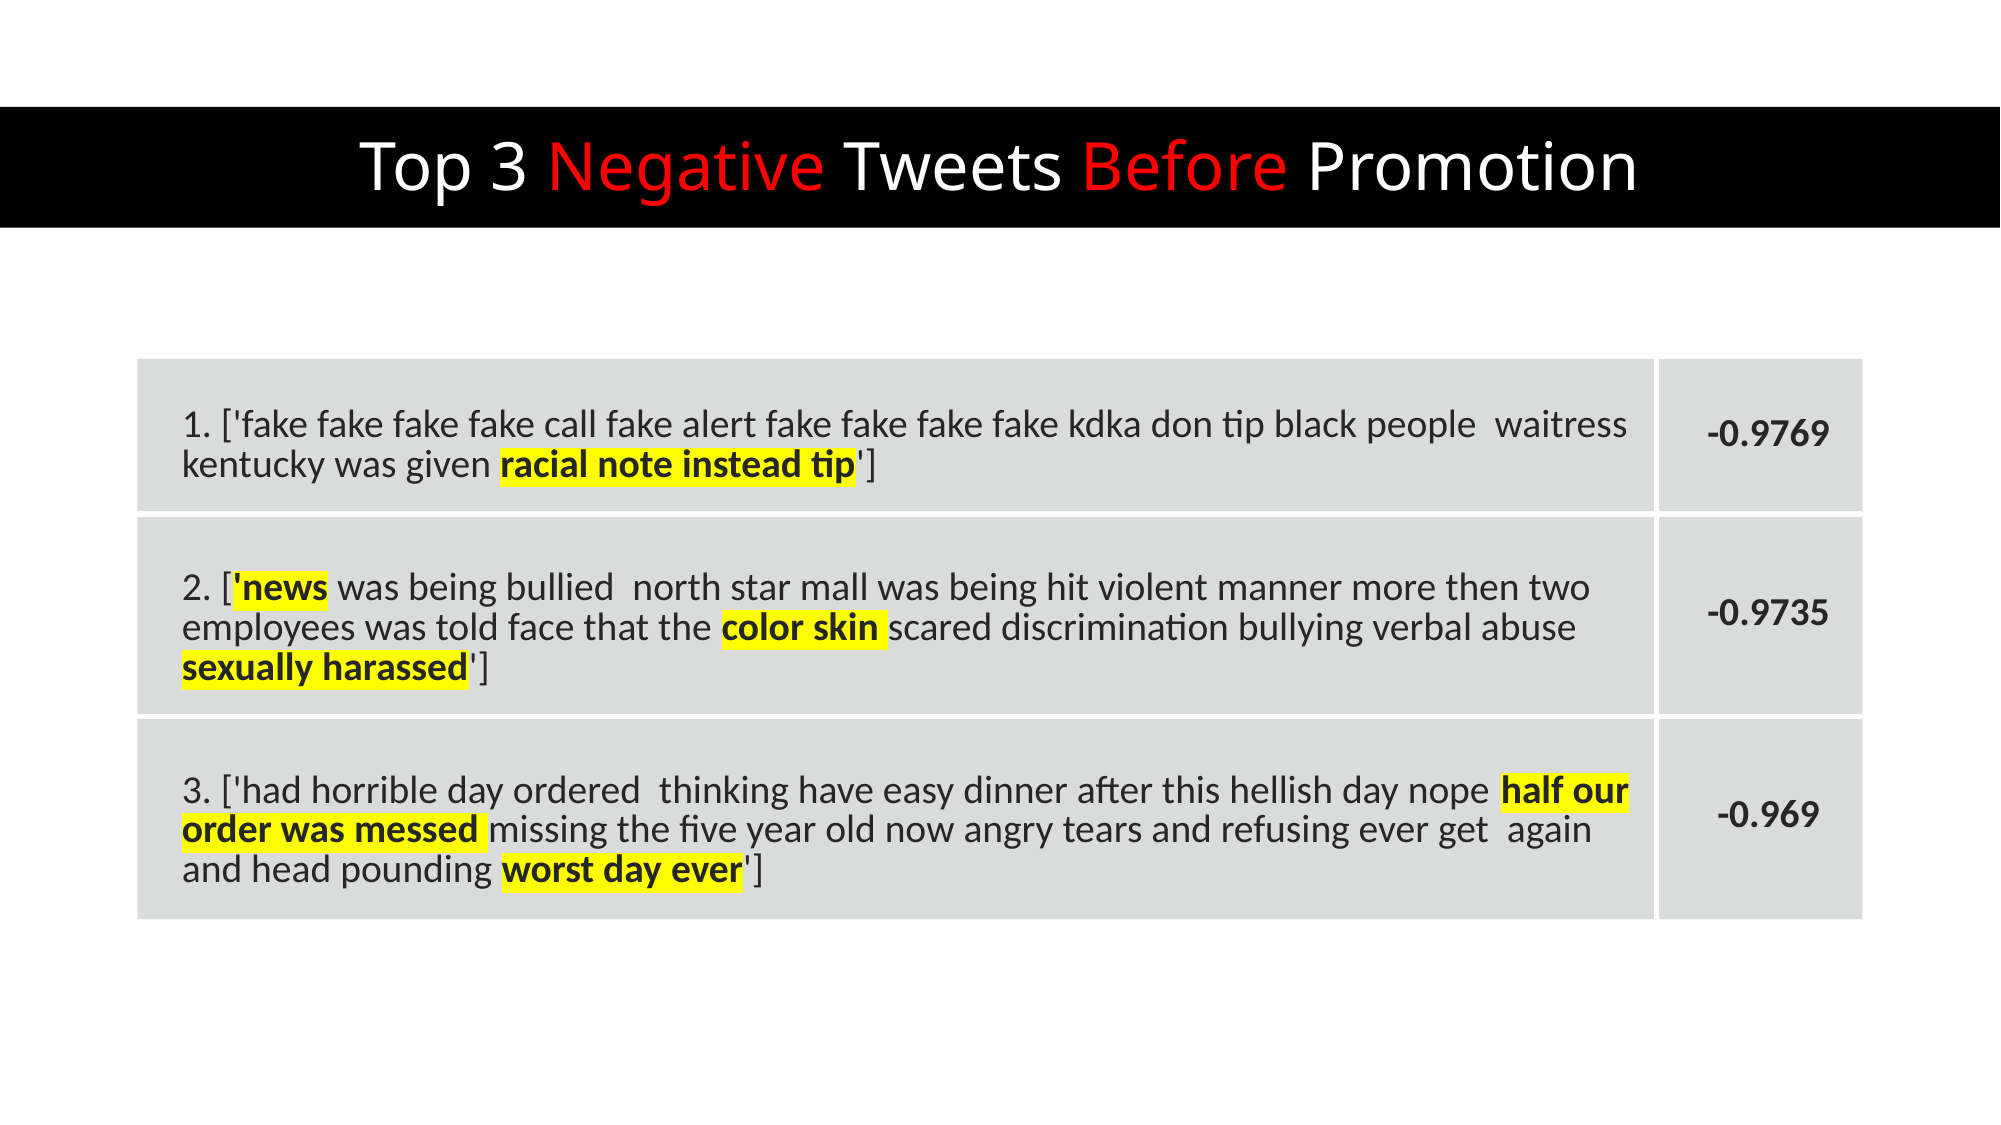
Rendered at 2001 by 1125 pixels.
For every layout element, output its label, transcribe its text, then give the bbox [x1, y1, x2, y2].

title Top 3 Negative Tweets Before Promotion [137, 110, 1863, 228]
table_cell -0.9735 [1659, 517, 1862, 714]
table_cell 2. ['news was being bullied north star mall was being hit violent manner more then two employees was told face that the color skin scared discrimination bullying verbal abuse sexually harassed'] [137, 517, 1654, 714]
table_cell -0.969 [1659, 719, 1862, 919]
table_header -0.9769 [1659, 359, 1862, 511]
text_box [0, 106, 2000, 229]
table_cell 3. ['had horrible day ordered thinking have easy dinner after this hellish day nope half our order was messed missing the five year old now angry tears and refusing ever get again and head pounding worst day ever'] [137, 719, 1654, 919]
table_header 1. ['fake fake fake fake call fake alert fake fake fake fake kdka don tip black people waitress kentucky was given racial note instead tip'] [137, 359, 1654, 511]
